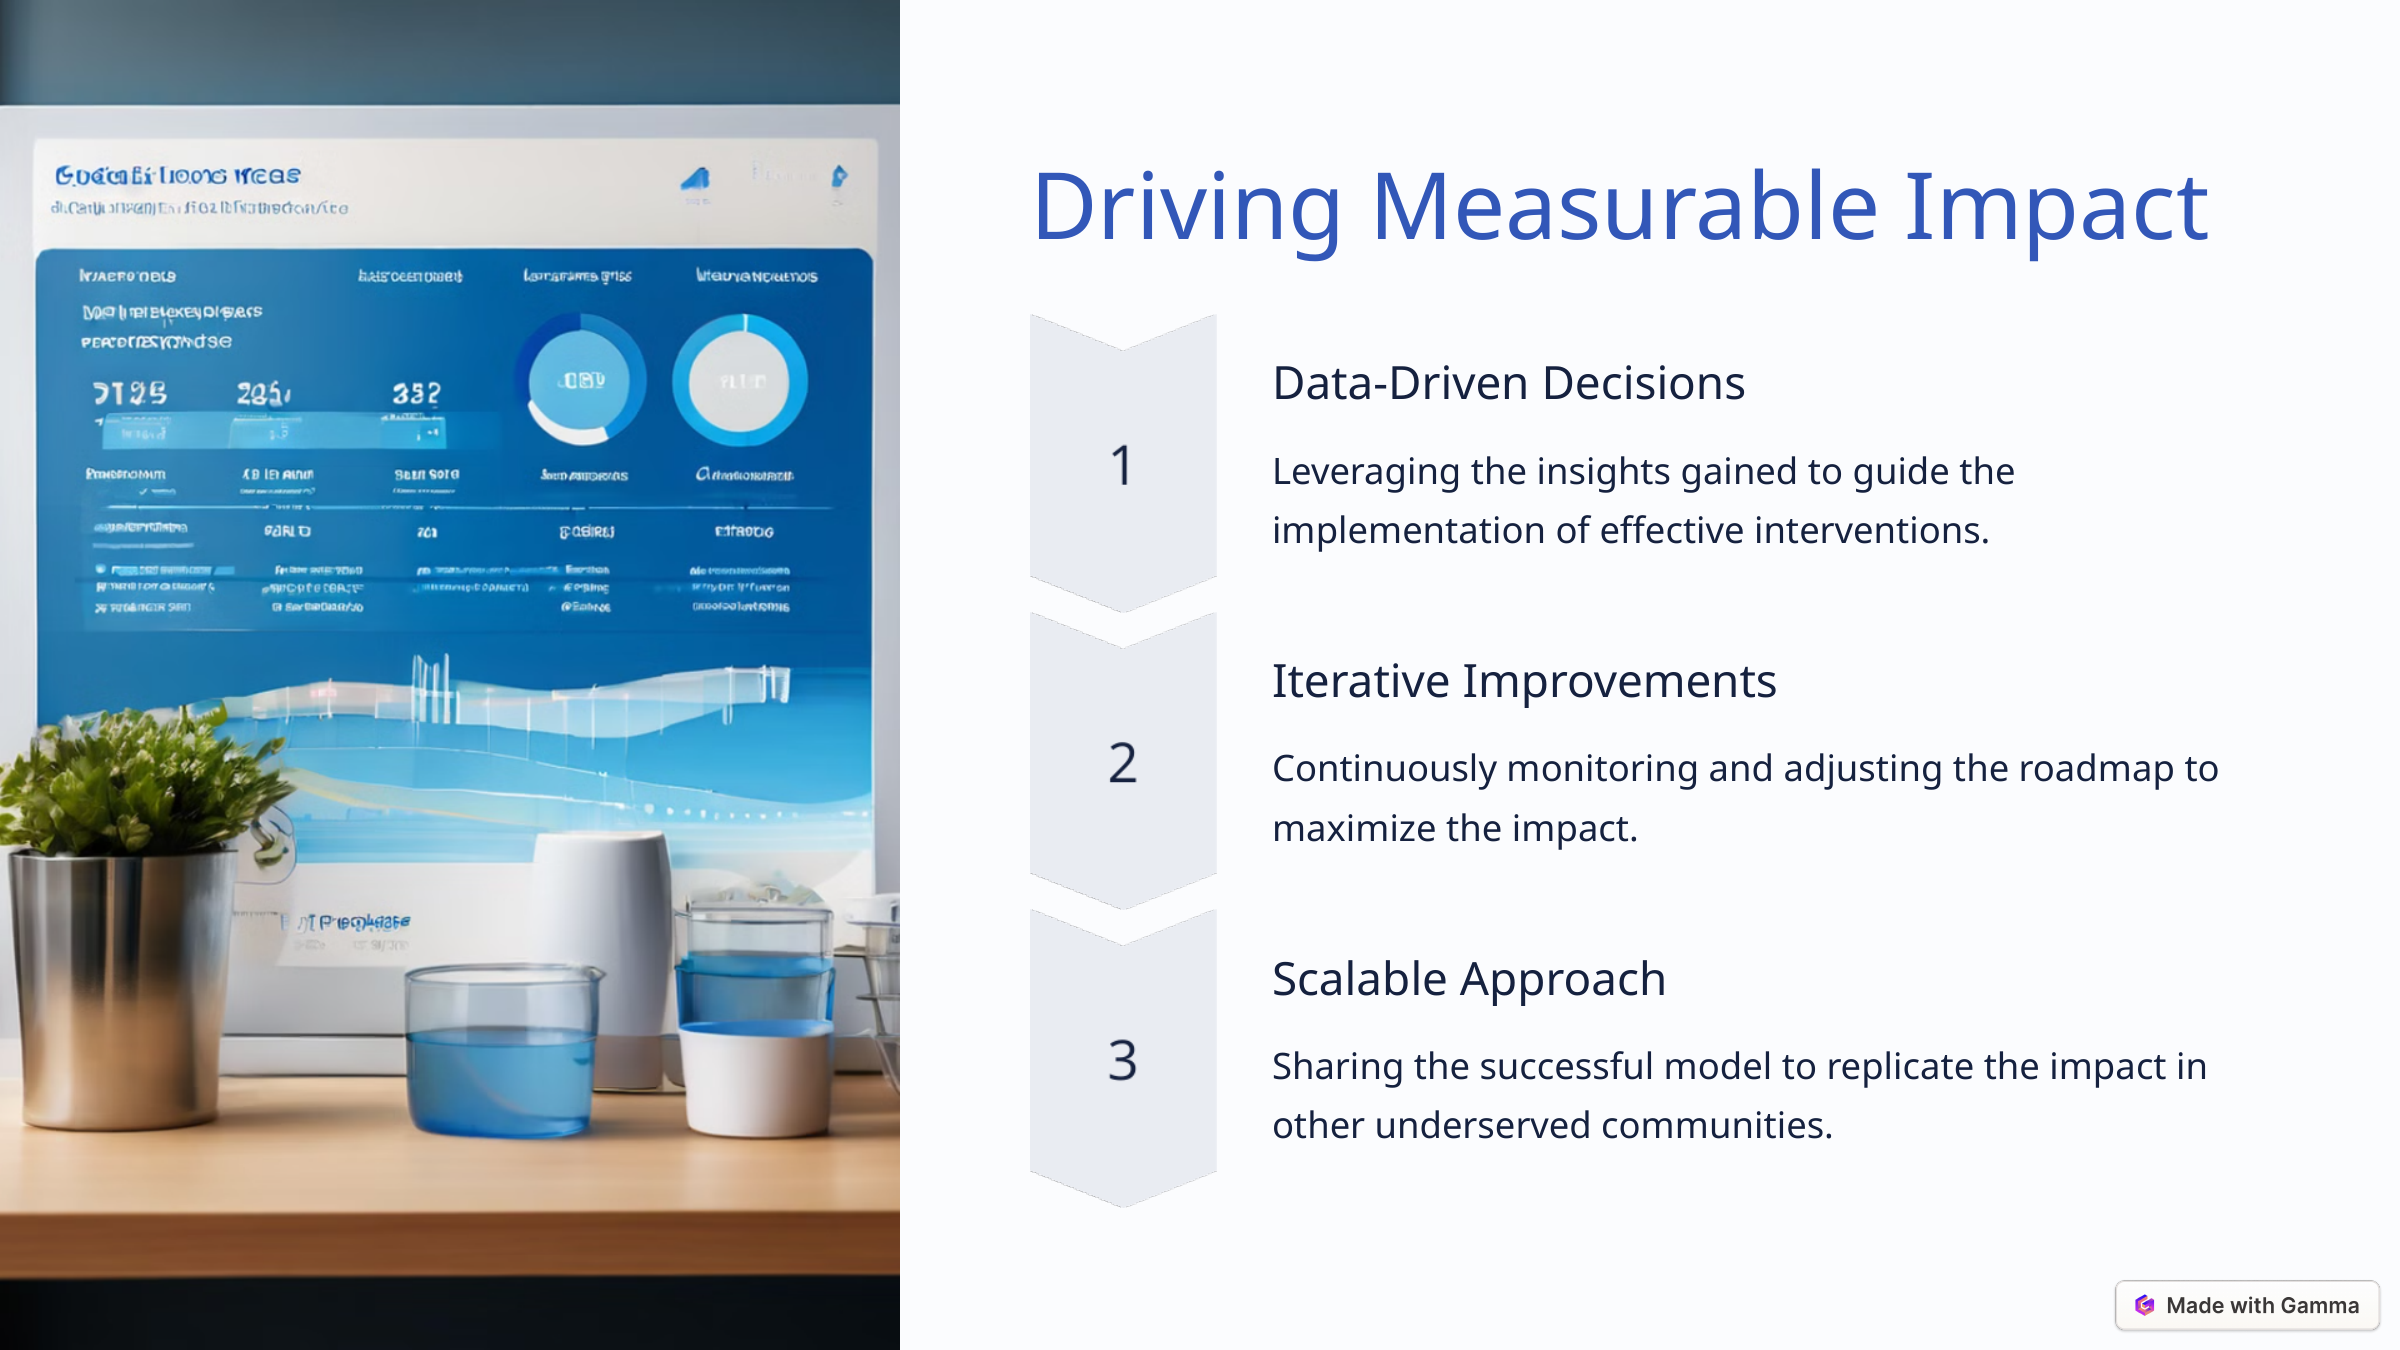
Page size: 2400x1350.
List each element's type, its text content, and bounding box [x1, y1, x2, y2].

picture [1030, 314, 1217, 1208]
text_box Leveraging the insights gained to guide the implementation of effective interventions. [1272, 432, 2270, 552]
text_box Iterative Improvements [1272, 649, 1787, 708]
picture [0, 0, 900, 1350]
text_box Continuously monitoring and adjusting the roadmap to maximize the impact. [1272, 729, 2270, 849]
text_box Sharing the successful model to replicate the impact in other underserved communities. [1272, 1027, 2270, 1147]
text_box Data-Driven Decisions [1271, 351, 1759, 410]
text_box Scalable Approach [1271, 947, 1738, 1006]
picture [2106, 1271, 2389, 1339]
text_box Driving Measurable Impact [1030, 142, 2224, 259]
